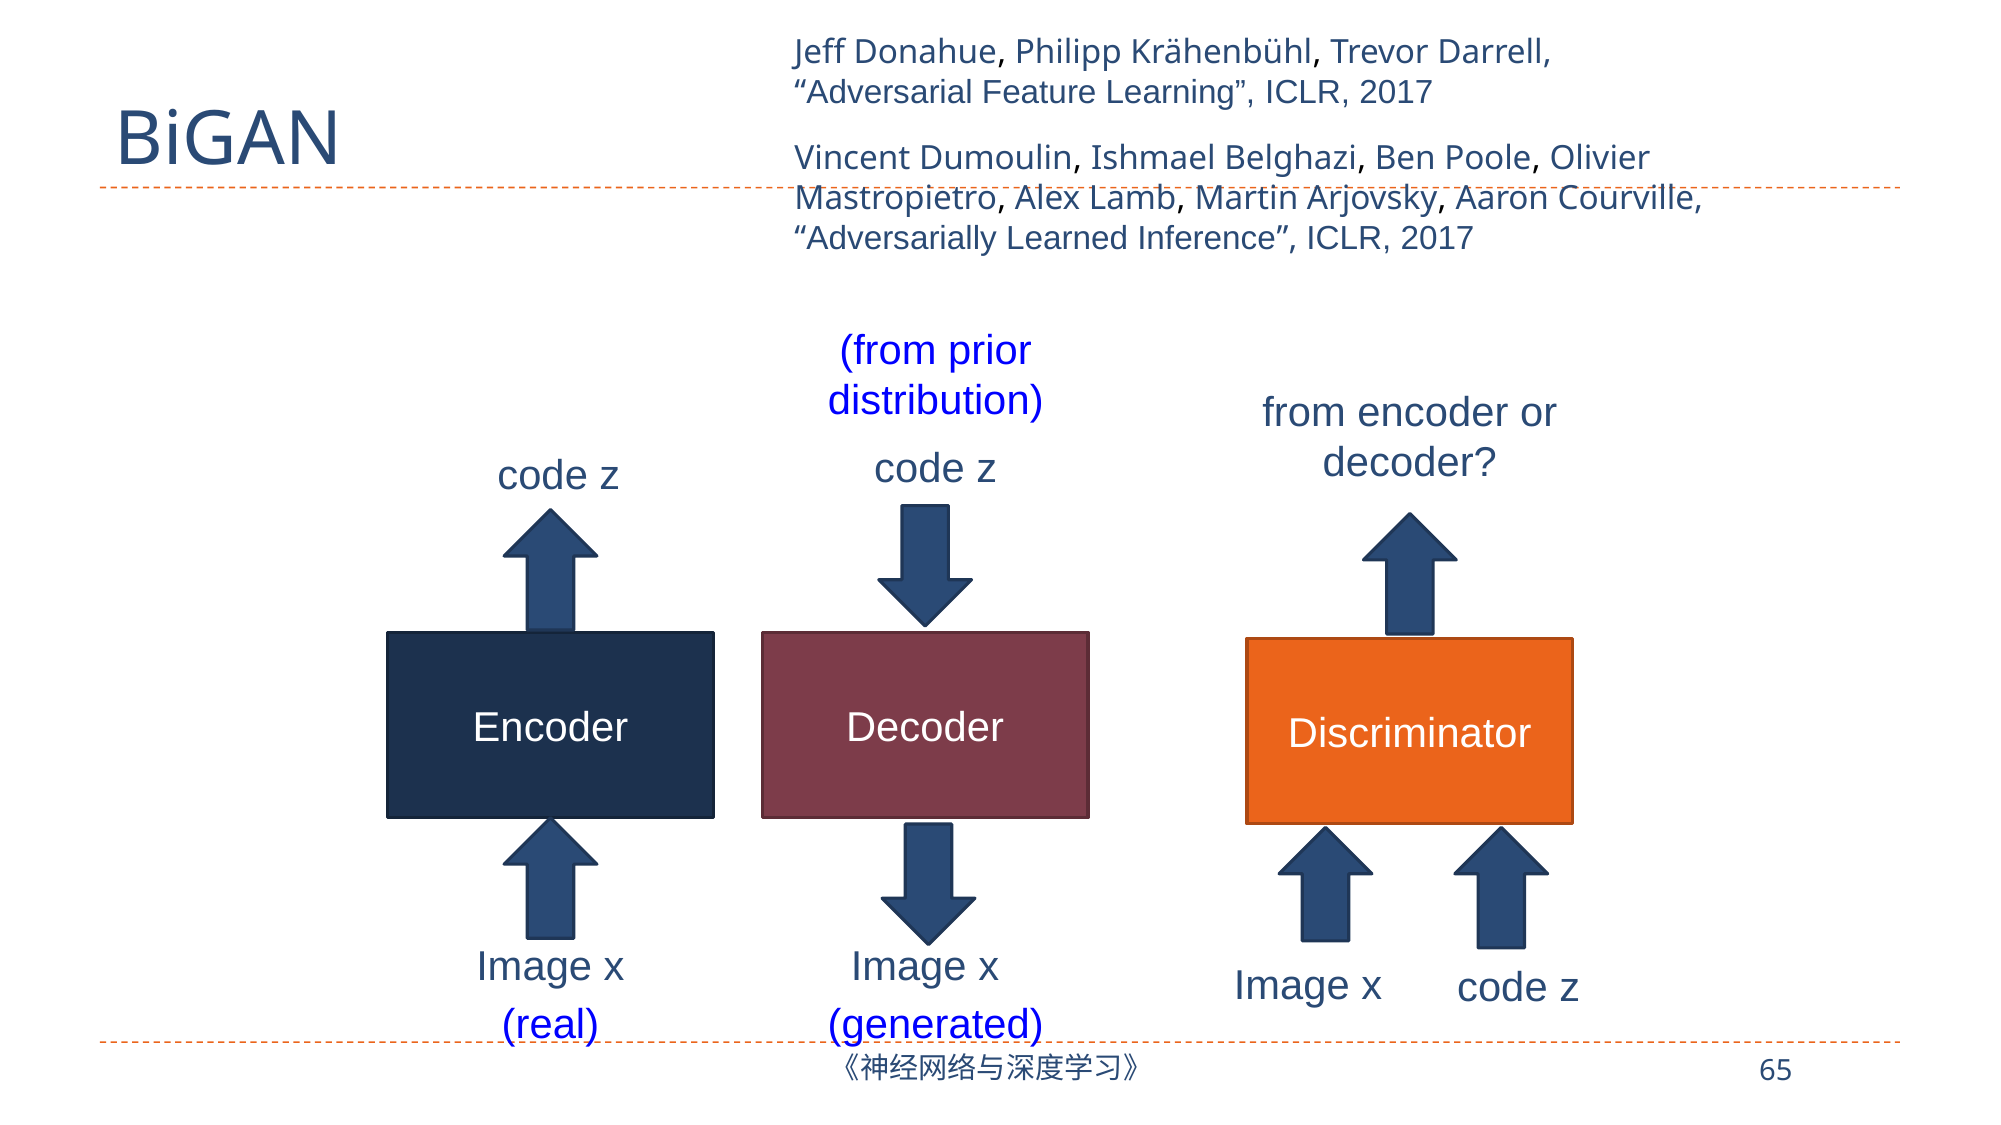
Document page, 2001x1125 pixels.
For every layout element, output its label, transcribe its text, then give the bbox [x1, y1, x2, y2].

text_box [877, 504, 974, 628]
text_box (generated) [799, 989, 1072, 1055]
text_box Image x [778, 931, 1072, 996]
text_box Vincent Dumoulin, Ishmael Belghazi, Ben Poole, Olivier Mastropietro, Alex Lamb, Martin Arjovsky, Aaron Courville, “Adversarially Learned Inference”, ICLR, 2017 [779, 128, 1736, 264]
text_box [502, 816, 599, 931]
text_box [1277, 826, 1374, 943]
text_box Encoder [386, 631, 715, 819]
text_box Image x [403, 931, 698, 996]
text_box Discriminator [1245, 637, 1574, 825]
text_box Image x [1161, 950, 1455, 1016]
text_box [880, 822, 977, 931]
text_box code z [1371, 952, 1666, 1018]
text_box Decoder [761, 631, 1090, 819]
title BiGAN [99, 24, 1900, 188]
text_box Jeff Donahue, Philipp Krähenbühl, Trevor Darrell, “Adversarial Feature Learning”, ICLR, 2017 [779, 23, 1736, 118]
text_box [1362, 512, 1458, 636]
text_box from encoder or decoder? [1232, 377, 1588, 492]
text_box [1453, 826, 1550, 950]
text_box [502, 508, 599, 632]
text_box code z [789, 433, 1083, 499]
text_box (from prior distribution) [799, 315, 1072, 431]
text_box (real) [452, 989, 649, 1055]
text_box code z [412, 440, 706, 506]
